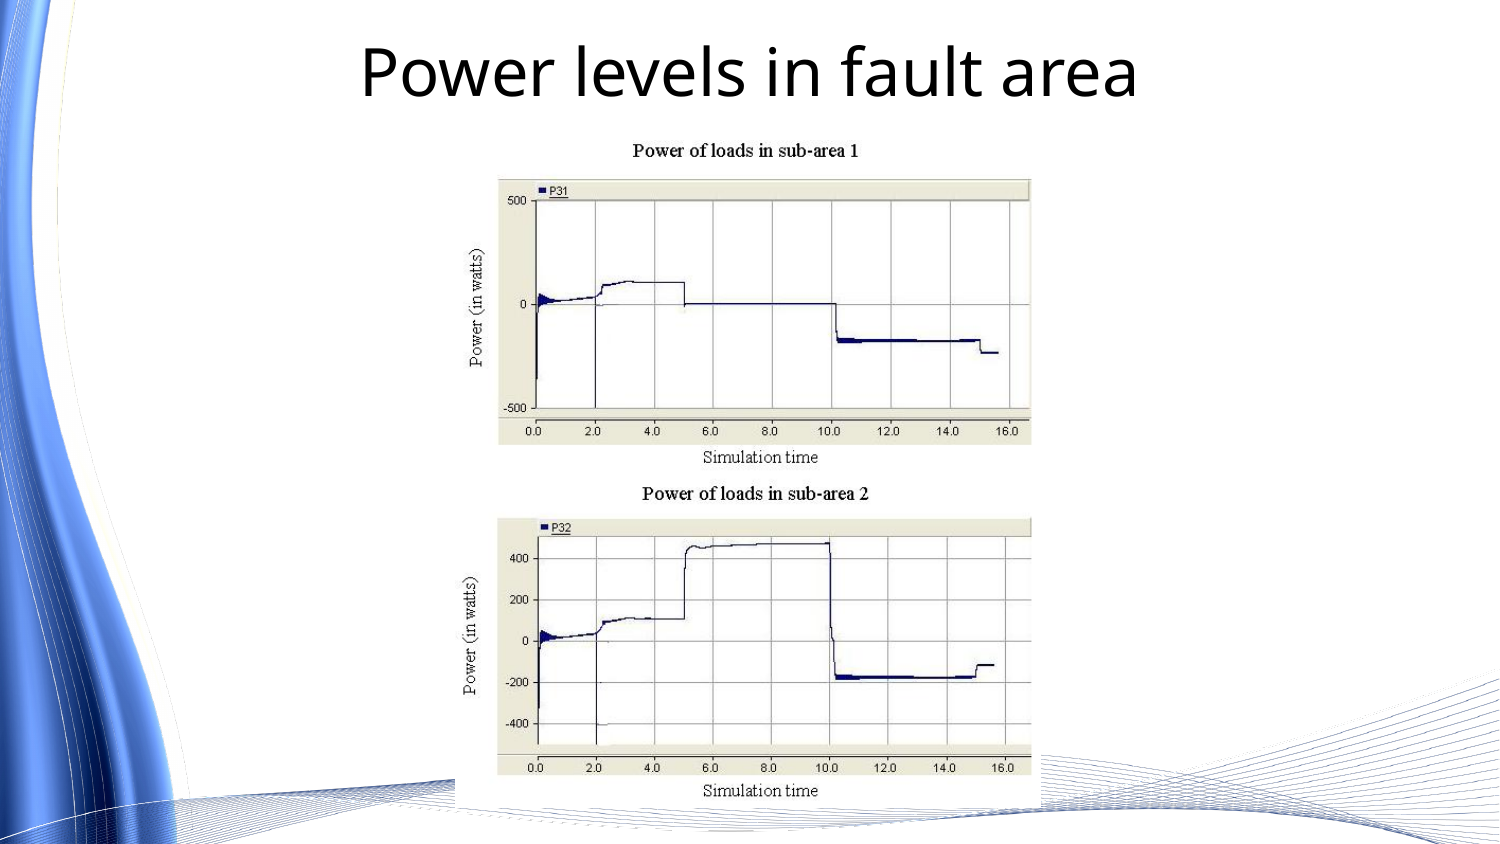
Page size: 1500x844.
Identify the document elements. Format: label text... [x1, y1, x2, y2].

picture [455, 140, 1041, 808]
text_box [0, 0, 137, 668]
title Power levels in fault area [75, 0, 1425, 141]
